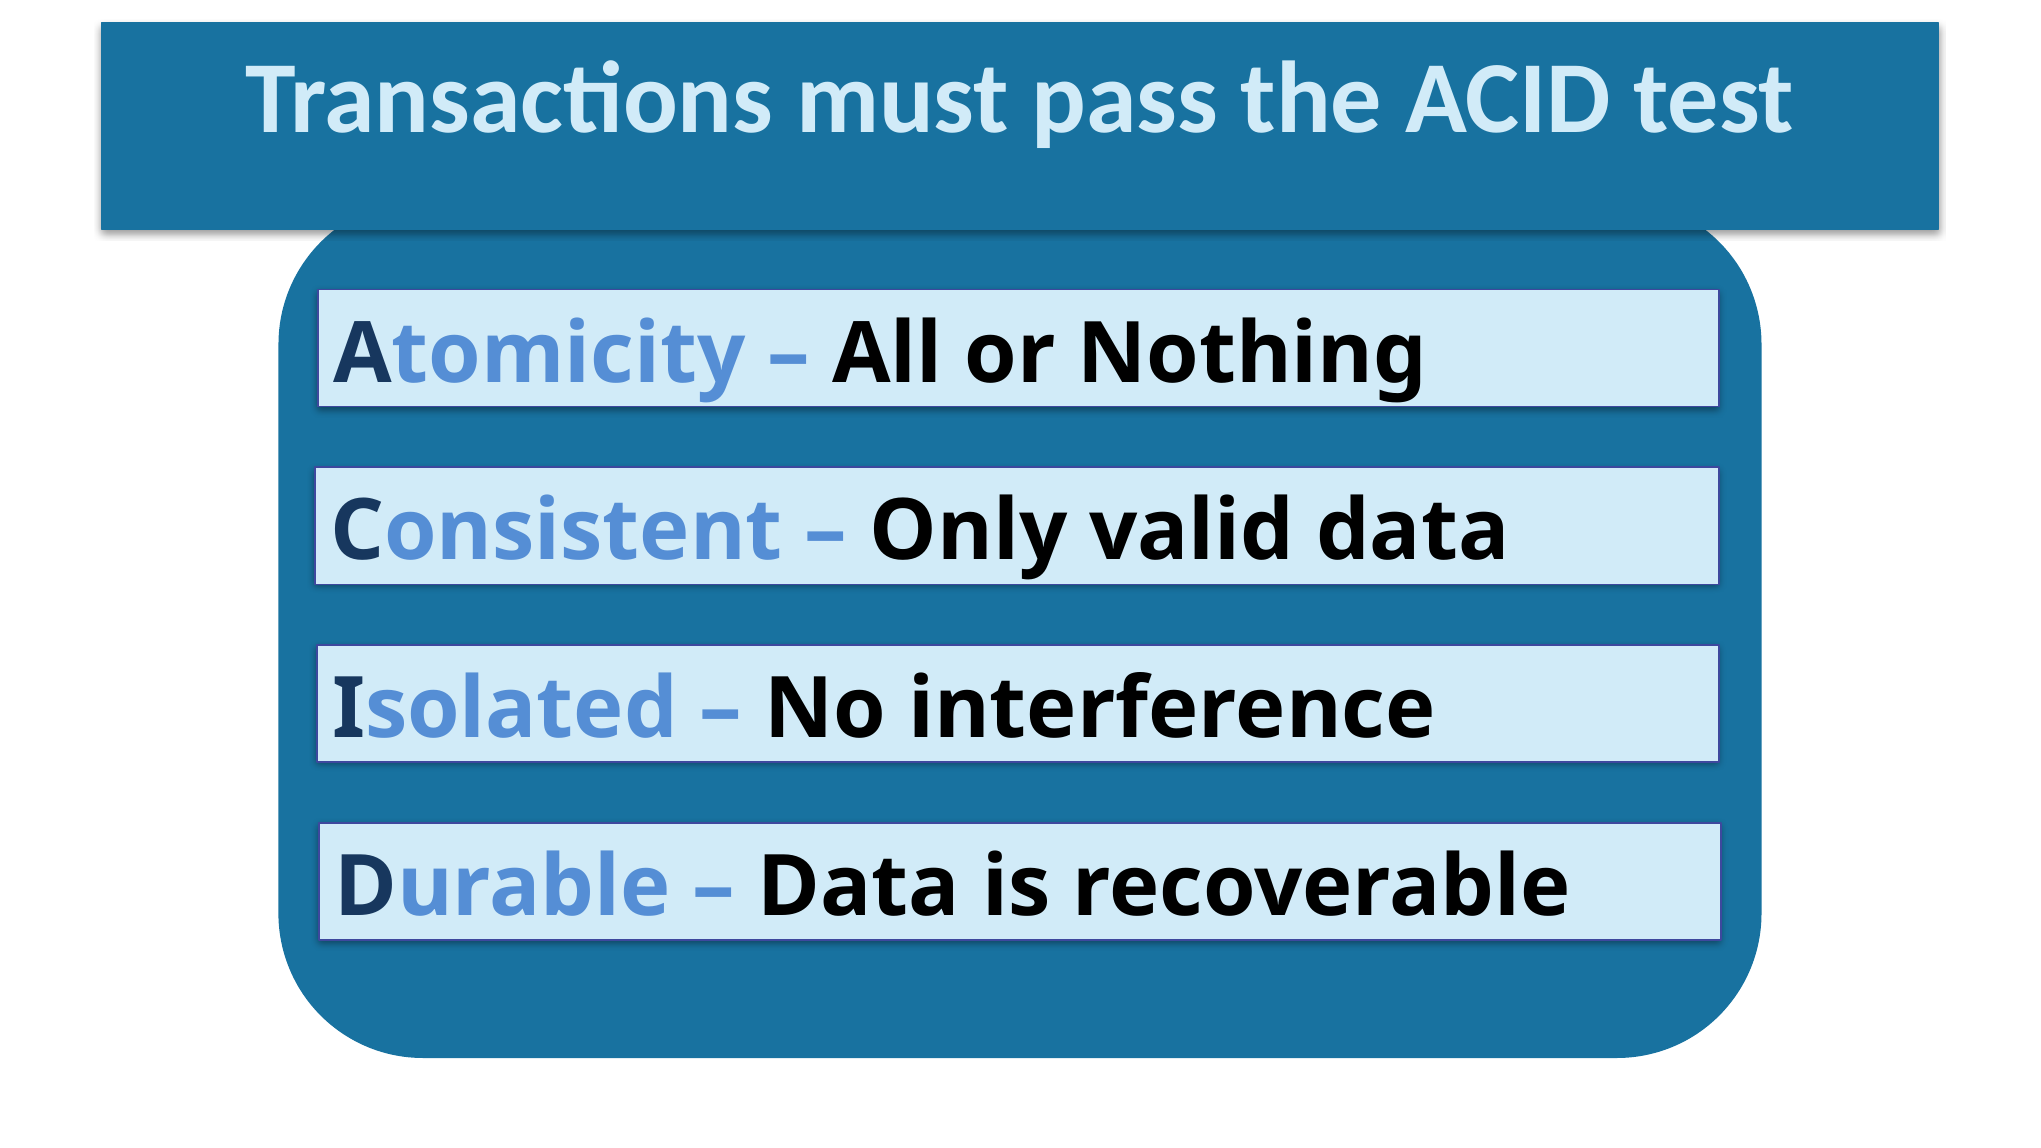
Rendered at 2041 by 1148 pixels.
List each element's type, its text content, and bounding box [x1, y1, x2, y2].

text_box Consistent – Only valid data [314, 466, 1720, 585]
text_box Durable – Data is recoverable [318, 822, 1722, 941]
text_box [278, 241, 1762, 1059]
text_box Atomicity – All or Nothing [317, 289, 1720, 407]
title Transactions must pass the ACID test [101, 22, 1939, 230]
text_box Isolated – No interference [316, 644, 1720, 763]
